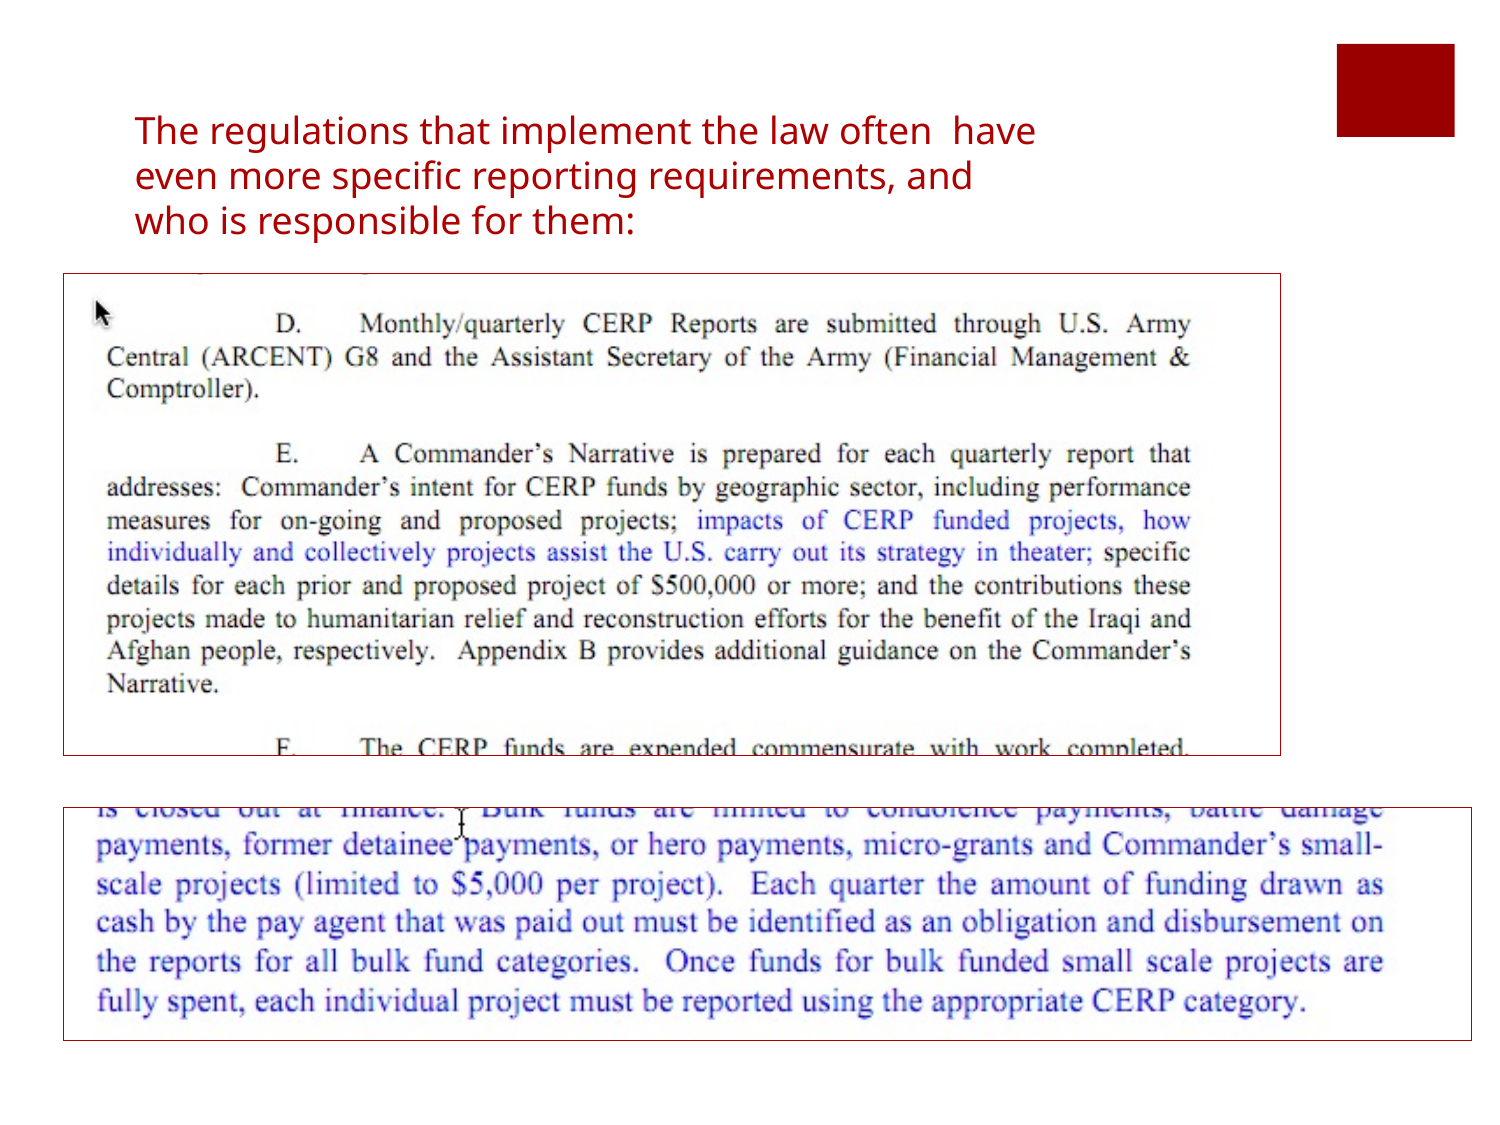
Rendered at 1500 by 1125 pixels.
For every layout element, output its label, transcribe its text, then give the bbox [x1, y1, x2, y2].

text_box The regulations that implement the law often have even more specific reporting requirements, and who is responsible for them: [119, 100, 1056, 250]
picture [63, 272, 1281, 756]
picture [62, 806, 1473, 1042]
